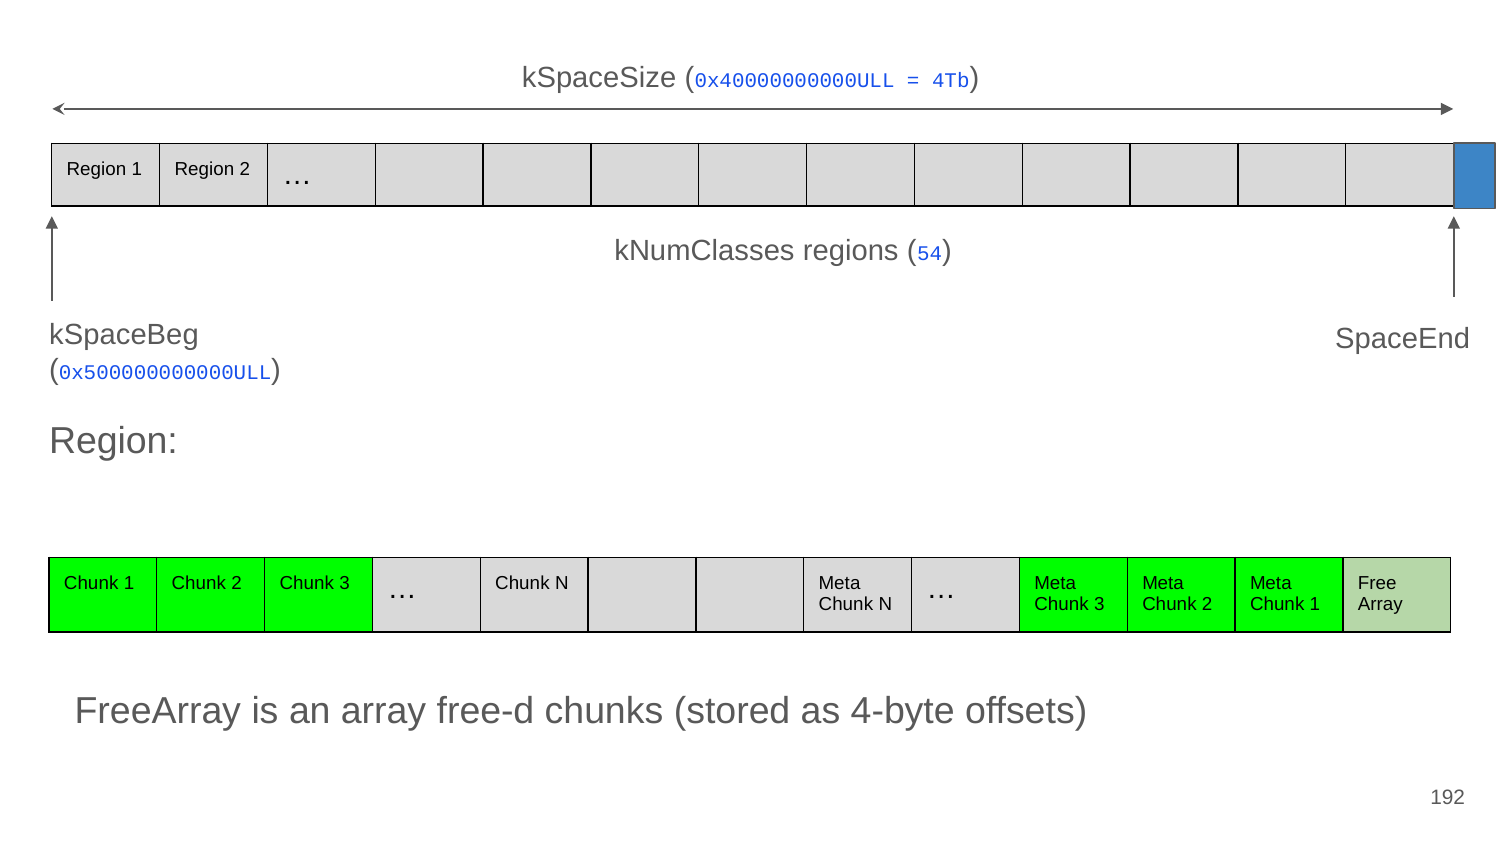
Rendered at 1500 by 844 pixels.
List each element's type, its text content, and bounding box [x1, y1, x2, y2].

text_box [1453, 142, 1495, 209]
table_header [484, 144, 590, 205]
slide_number 192 [1389, 764, 1480, 830]
table_header [376, 144, 482, 205]
text_box FreeArray is an array free-d chunks (stored as 4-byte offsets) [59, 671, 1390, 747]
table_header Chunk 2 [157, 558, 264, 631]
table_header Free Array [1344, 558, 1450, 631]
table_header Region 2 [160, 144, 267, 205]
table_header Meta Chunk 2 [1128, 558, 1234, 631]
text_box kNumClasses regions (54) [599, 216, 1043, 282]
table_header Meta Chunk N [804, 558, 911, 631]
text_box SpaceEnd [1187, 304, 1486, 370]
table_header [589, 558, 695, 631]
table_header Chunk 3 [265, 558, 372, 631]
table_header [1239, 144, 1345, 205]
table_header … [373, 558, 480, 631]
table_header Region 1 [52, 144, 159, 205]
table_header [807, 144, 914, 205]
table_header [1023, 144, 1129, 205]
table_header [1131, 144, 1237, 205]
table_header [1346, 144, 1453, 205]
table_header … [268, 144, 375, 205]
table_header … [912, 558, 1019, 631]
table_header [592, 144, 698, 205]
table_header Chunk N [481, 558, 587, 631]
text_box kSpaceBeg (0x500000000000ULL) [34, 300, 333, 401]
text_box kSpaceSize (0x40000000000ULL = 4Tb) [506, 43, 999, 108]
table_header Chunk 1 [50, 558, 156, 631]
table_header [699, 144, 806, 205]
text_box Region: [34, 401, 797, 477]
table_header Meta Chunk 1 [1236, 558, 1342, 631]
table_header Meta Chunk 3 [1020, 558, 1127, 631]
table_header [697, 558, 803, 631]
table_header [915, 144, 1022, 205]
